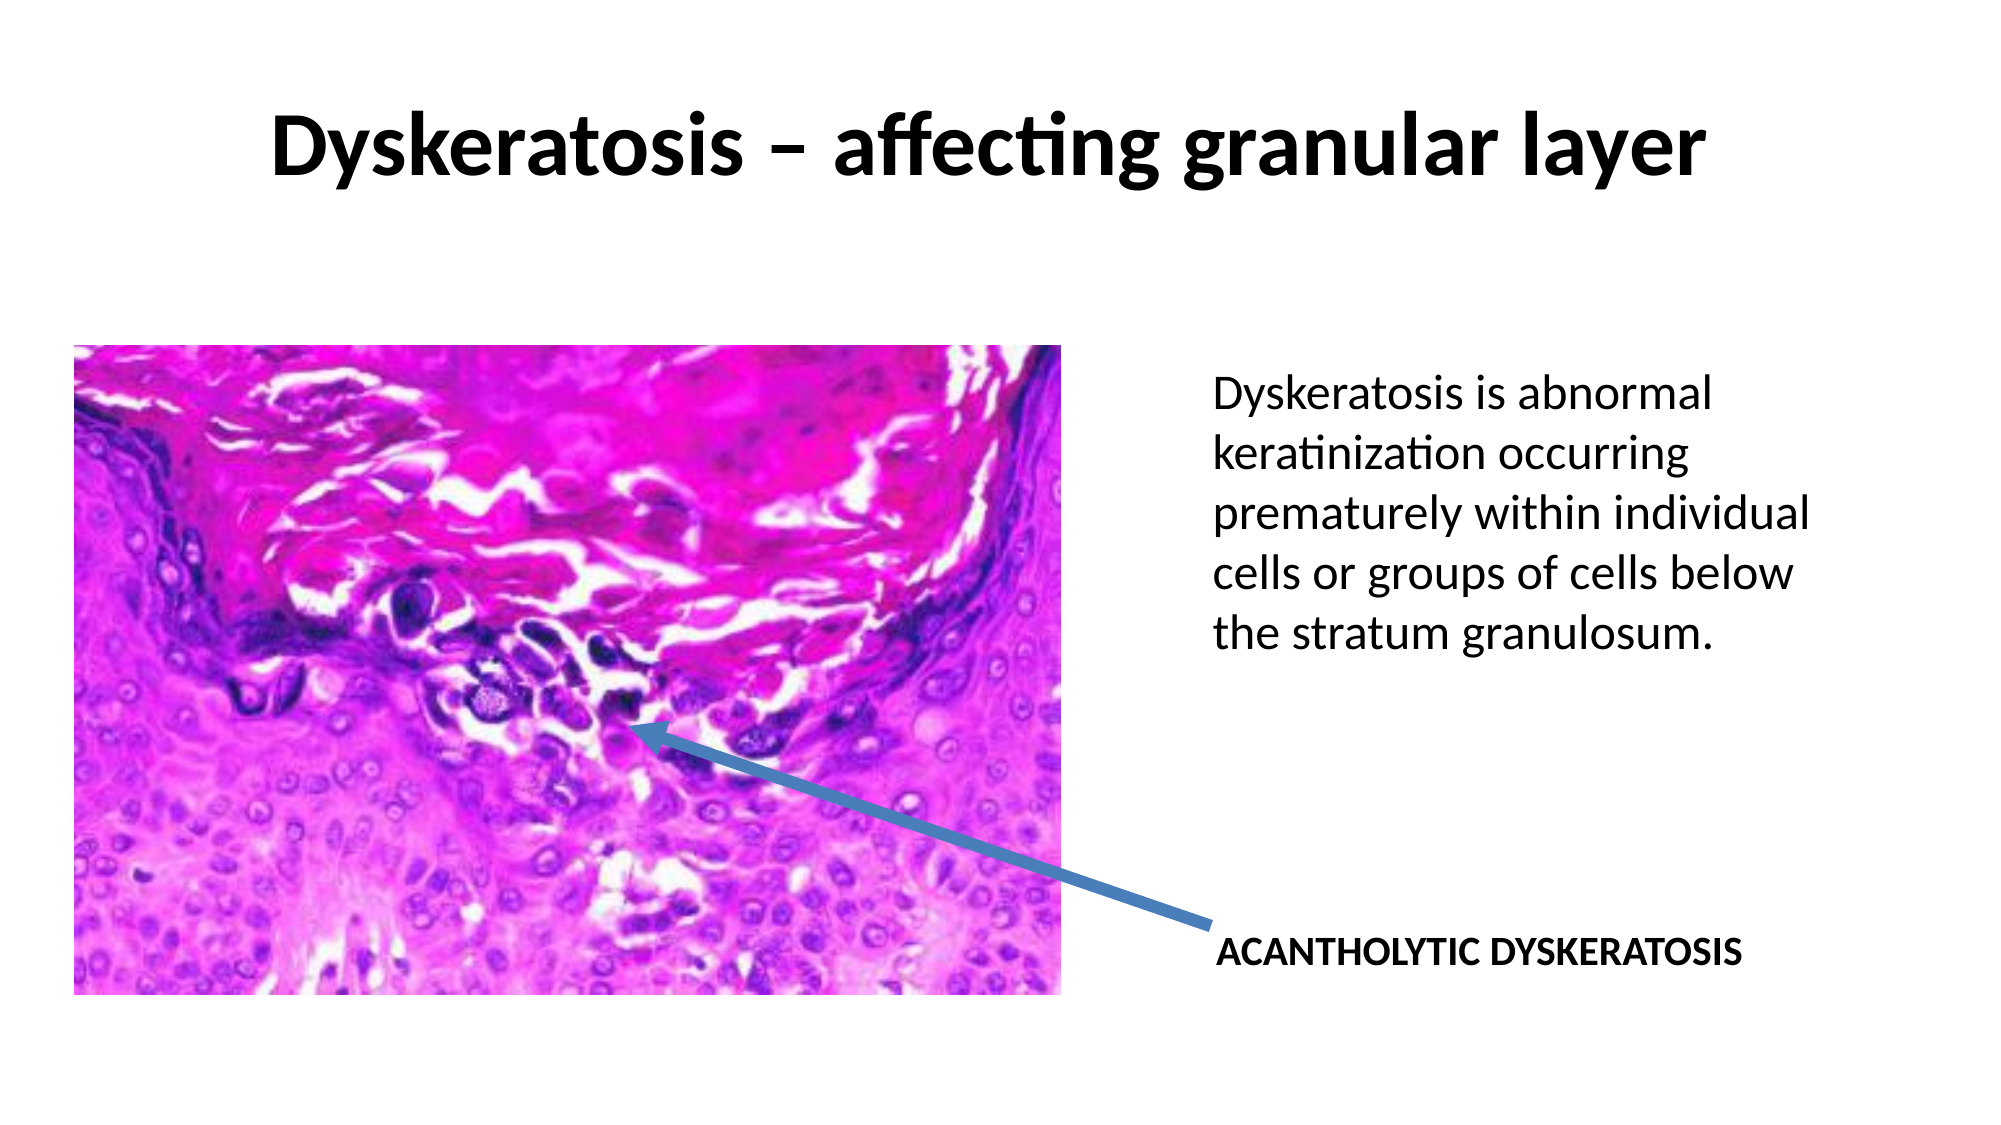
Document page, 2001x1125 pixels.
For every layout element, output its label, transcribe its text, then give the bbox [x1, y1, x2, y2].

text_box ACANTHOLYTIC DYSKERATOSIS [1201, 916, 1845, 982]
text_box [627, 725, 1212, 927]
picture [74, 345, 1061, 995]
text_box Dyskeratosis is abnormal keratinization occurring prematurely within individual cells or groups of cells below the stratum granulosum. [1197, 352, 1863, 667]
title Dyskeratosis – affecting granular layer [99, 45, 1900, 233]
